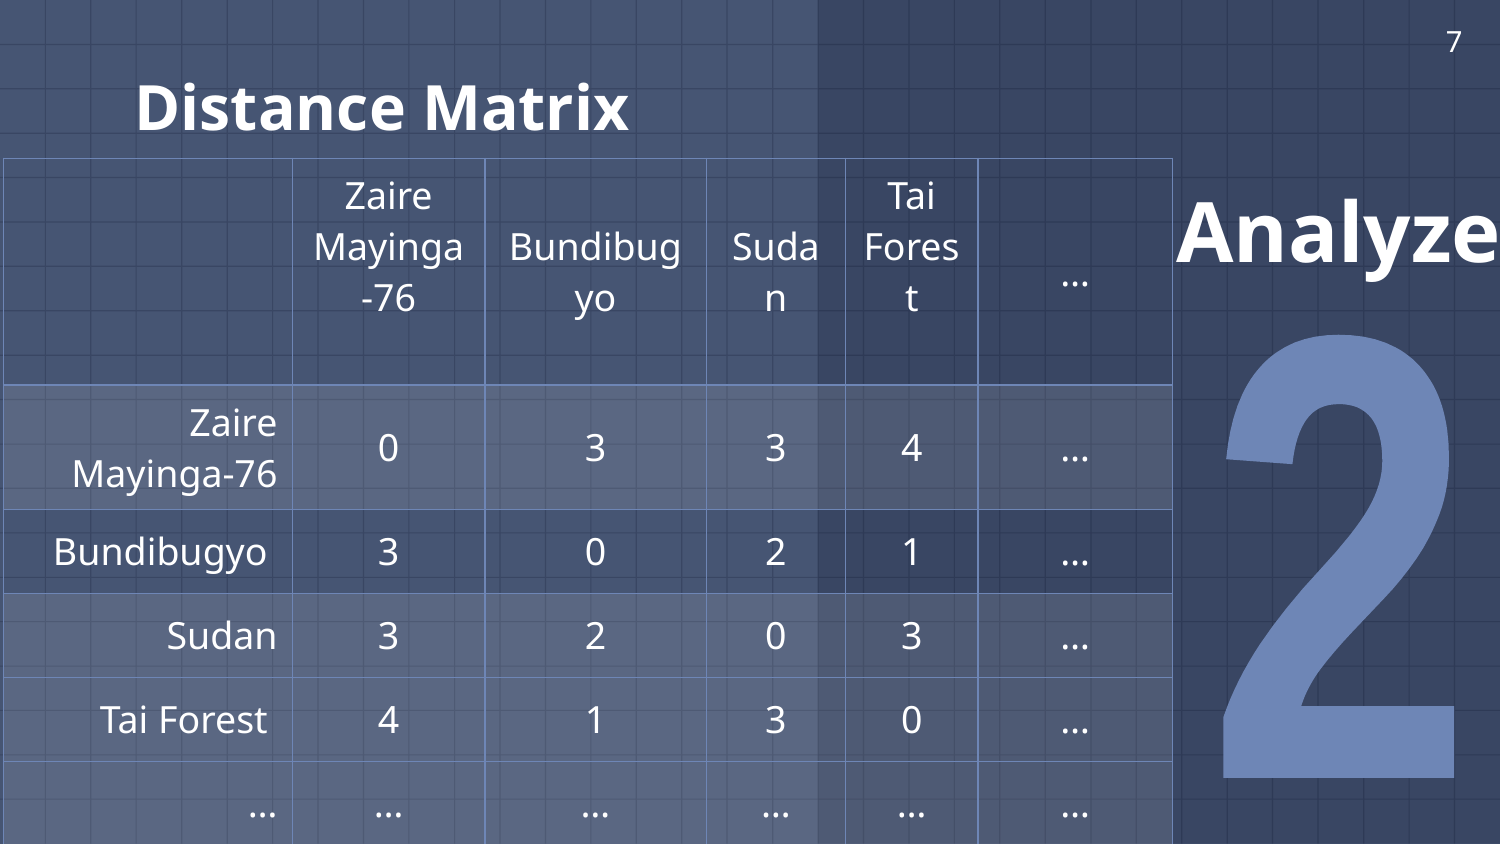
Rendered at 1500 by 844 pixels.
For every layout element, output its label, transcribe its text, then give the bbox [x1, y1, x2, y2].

table_cell … [846, 762, 977, 844]
table_header Zaire Mayinga-76 [293, 159, 484, 384]
table_cell … [486, 762, 706, 844]
table_cell 3 [293, 510, 484, 593]
table_cell 0 [486, 510, 706, 593]
table_cell 4 [846, 386, 977, 509]
table_cell … [707, 762, 845, 844]
text_box Analyze [1135, 163, 1500, 293]
table_cell … [979, 594, 1172, 677]
table_cell 1 [486, 678, 706, 761]
table_cell … [4, 762, 292, 844]
table_cell Zaire Mayinga-76 [4, 386, 292, 509]
table_header [4, 159, 292, 384]
table_cell 3 [707, 678, 845, 761]
table_cell … [979, 762, 1172, 844]
table_cell … [293, 762, 484, 844]
table_cell 0 [846, 678, 977, 761]
table_cell 0 [293, 386, 484, 509]
slide_number 7 [1408, 0, 1500, 88]
table_cell 3 [707, 386, 845, 509]
table_cell 2 [486, 594, 706, 677]
table_cell 3 [486, 386, 706, 509]
table_header Tai Forest [846, 159, 977, 384]
table_cell … [979, 678, 1172, 761]
table_cell 4 [293, 678, 484, 761]
text_box Distance Matrix [119, 17, 1381, 159]
table_header Sudan [707, 159, 845, 384]
table_cell … [979, 510, 1172, 593]
table_cell 3 [846, 594, 977, 677]
table_cell Sudan [4, 594, 292, 677]
table_cell … [979, 386, 1172, 509]
table_header Bundibugyo [486, 159, 706, 384]
table_cell 2 [707, 510, 845, 593]
table_header … [979, 159, 1172, 384]
table_cell Bundibugyo [4, 510, 292, 593]
table_cell 1 [846, 510, 977, 593]
table_cell Tai Forest [4, 678, 292, 761]
table_cell 3 [293, 594, 484, 677]
text_box [64, 148, 95, 199]
table_cell 0 [707, 594, 845, 677]
